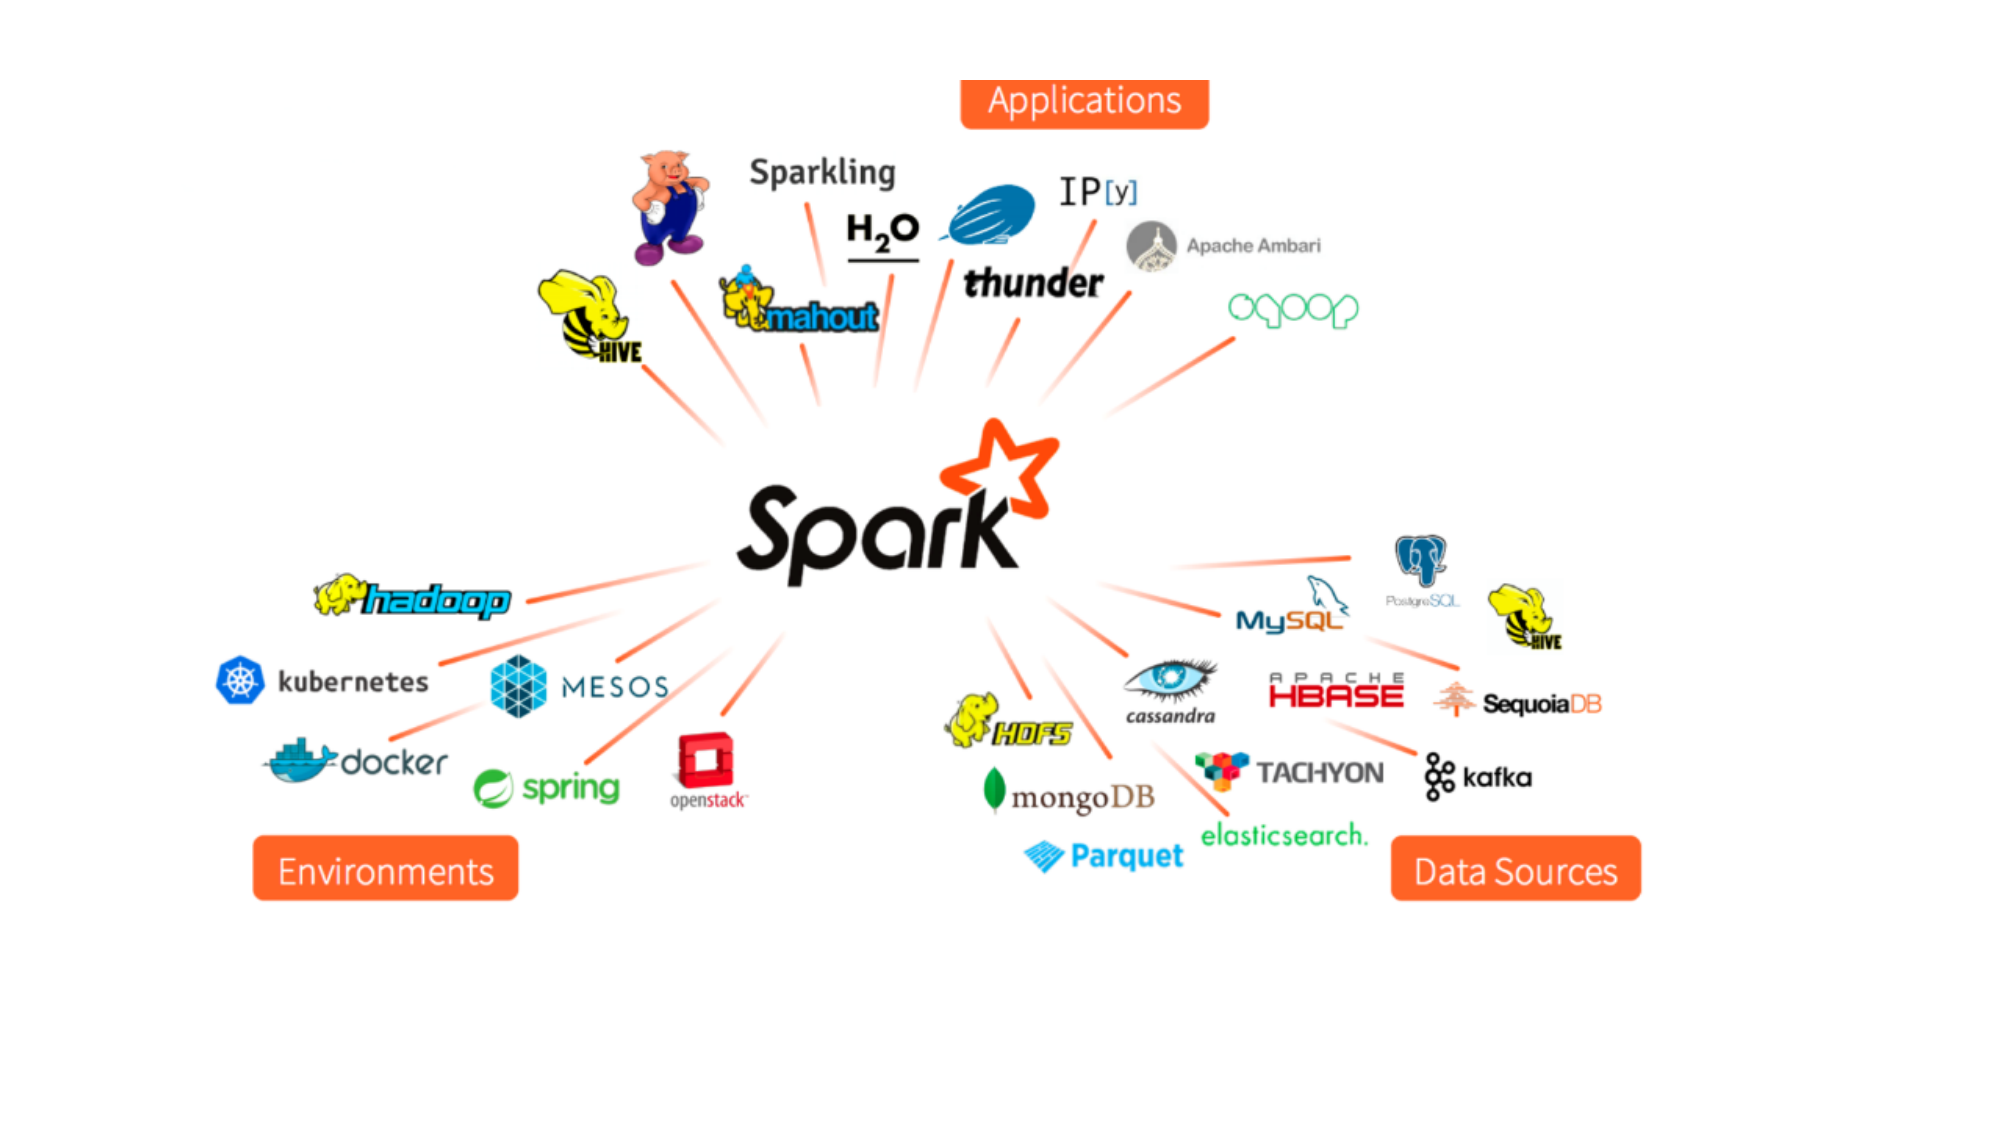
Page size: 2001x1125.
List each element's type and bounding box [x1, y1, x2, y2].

picture [154, 80, 1676, 921]
